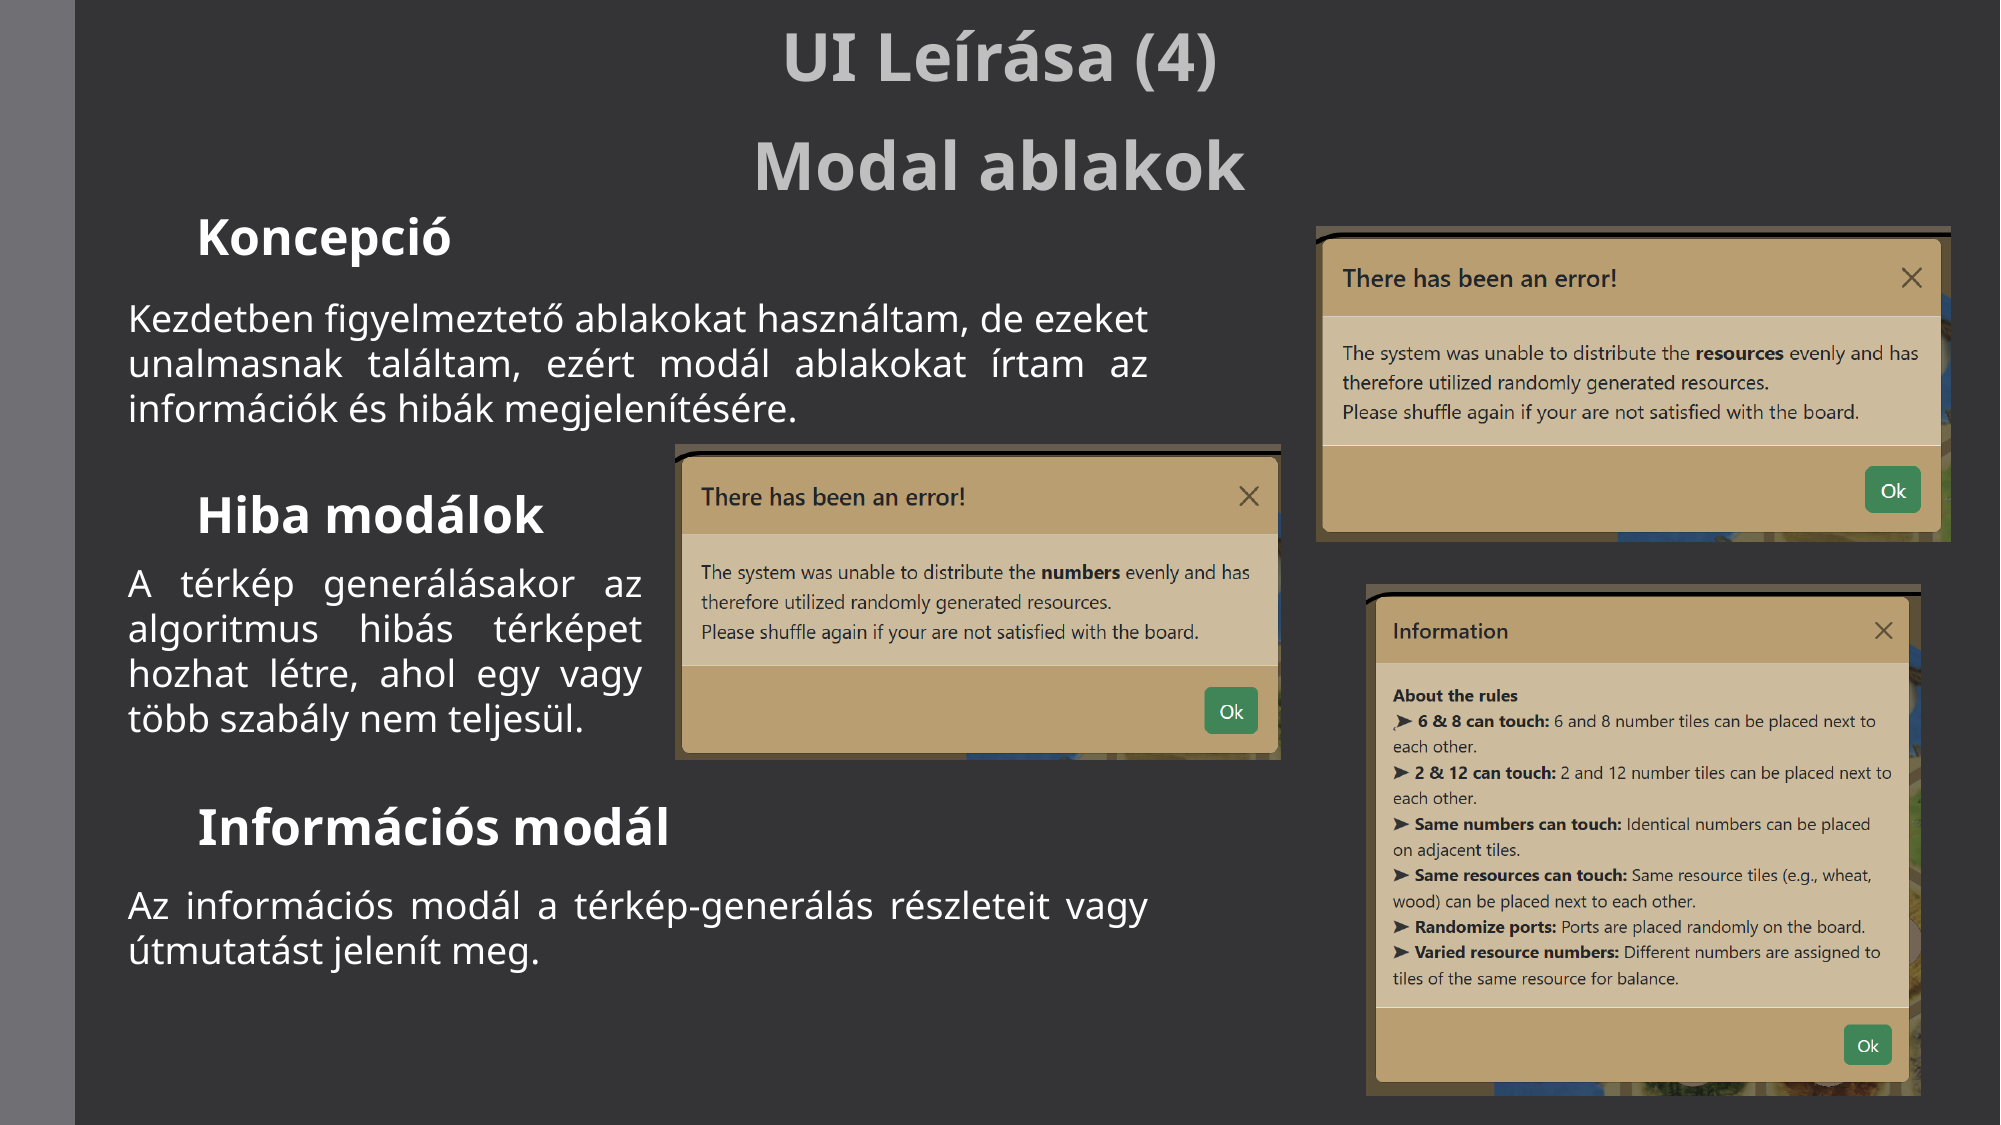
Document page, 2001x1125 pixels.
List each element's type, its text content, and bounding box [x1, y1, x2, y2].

picture [1365, 584, 1922, 1096]
picture [1316, 226, 1951, 542]
text_box Az információs modál a térkép-generálás részleteit vagy útmutatást jelenít meg. [113, 874, 1164, 980]
text_box UI Leírása (4) Modal ablakok [605, 0, 1395, 227]
text_box Hiba modálok [181, 476, 560, 551]
text_box Információs modál [184, 787, 686, 863]
text_box A térkép generálásakor az algoritmus hibás térképet hozhat létre, ahol egy vagy több szabály nem teljesül. [113, 552, 658, 748]
text_box Koncepció [181, 198, 468, 273]
text_box Kezdetben figyelmeztető ablakokat használtam, de ezeket unalmasnak találtam, ezért modál ablakokat írtam az információk és hibák megjelenítésére. [113, 287, 1164, 437]
picture [675, 444, 1281, 760]
